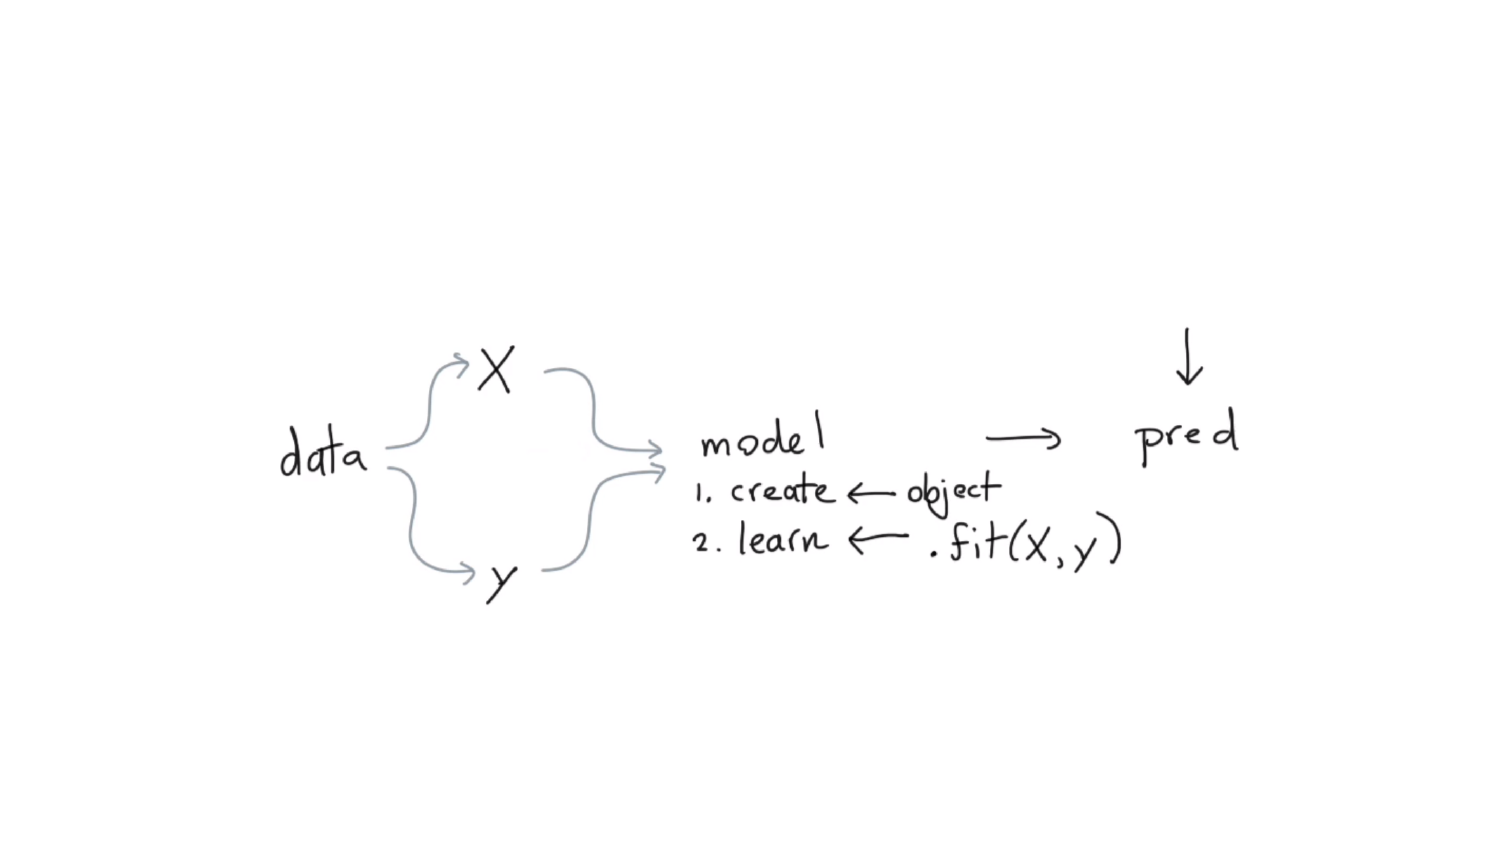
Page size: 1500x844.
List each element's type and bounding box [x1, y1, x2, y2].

picture [244, 286, 1256, 628]
